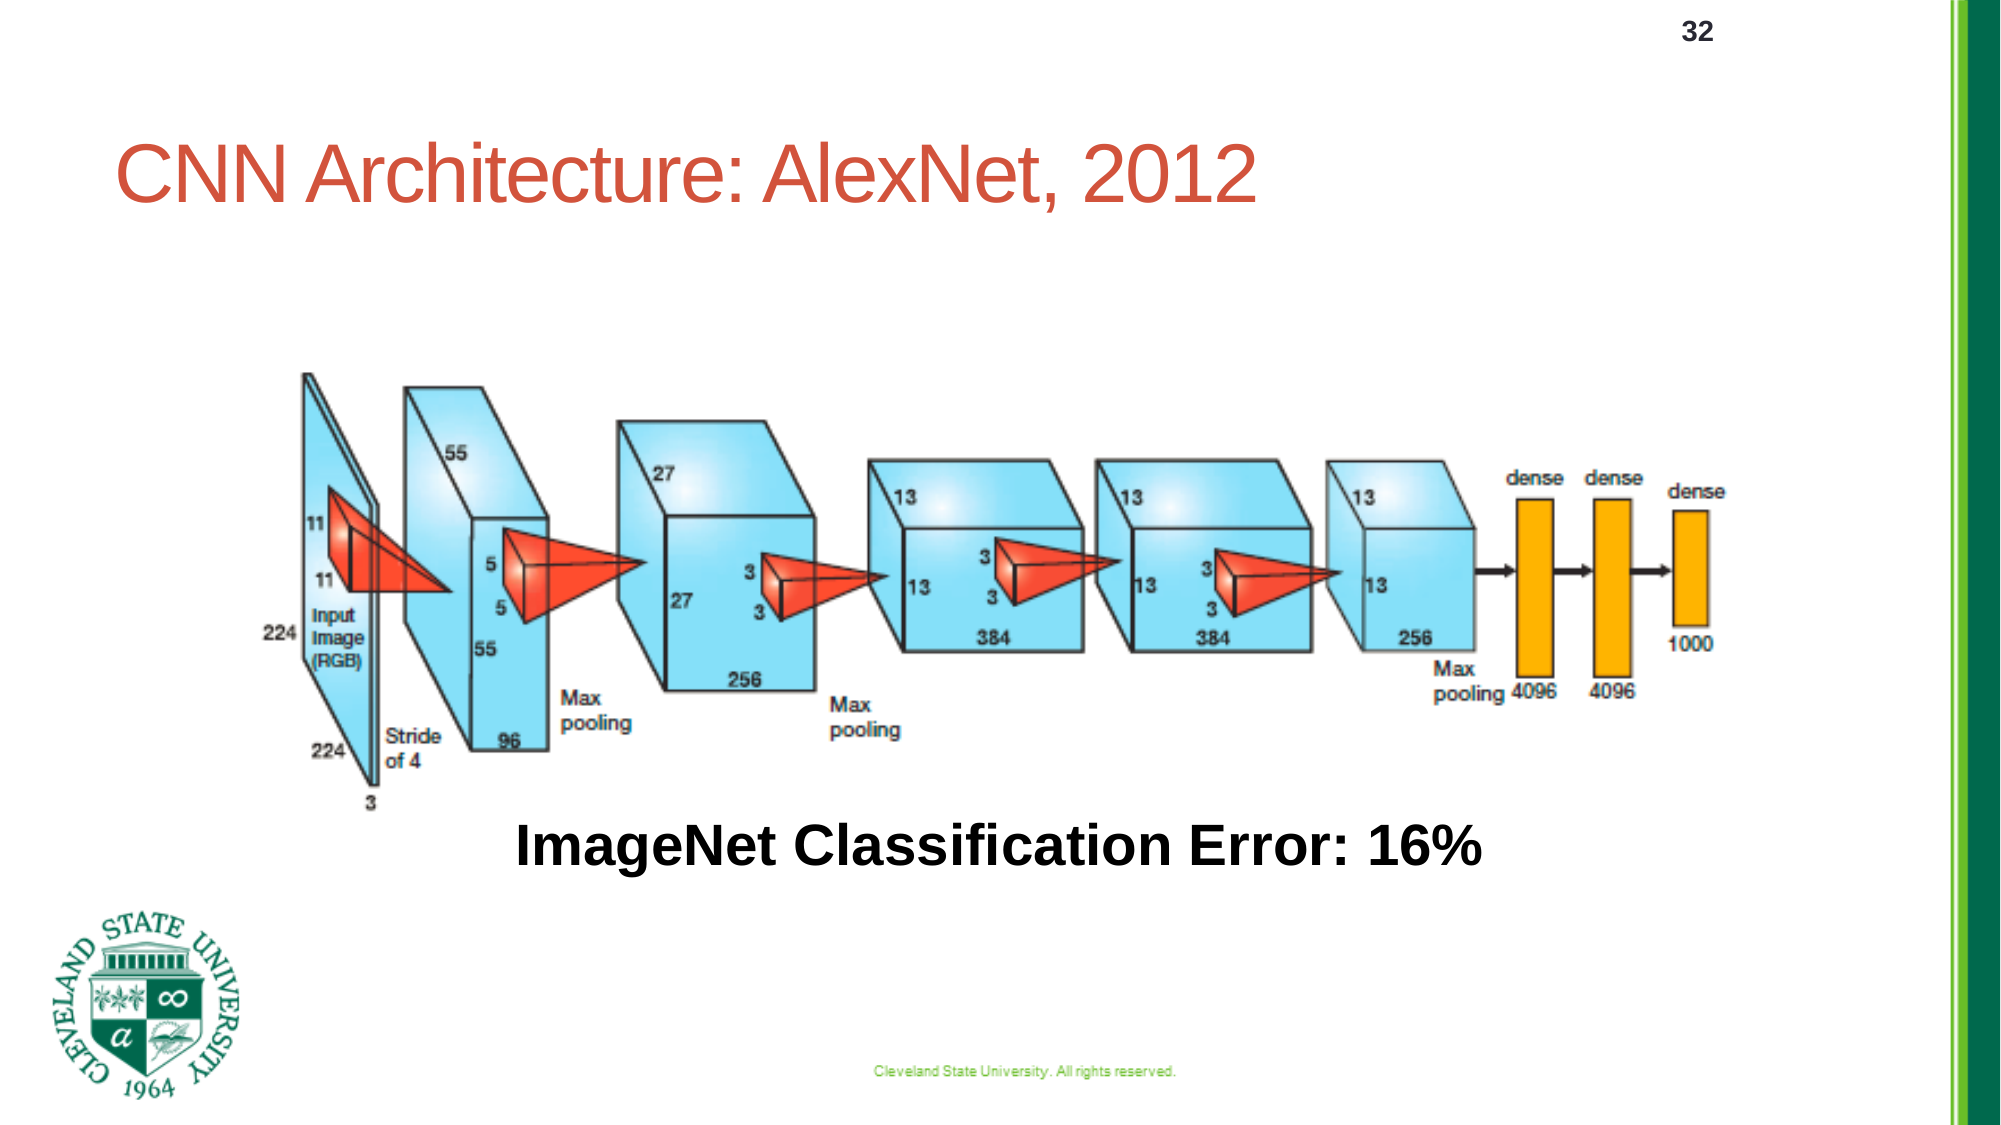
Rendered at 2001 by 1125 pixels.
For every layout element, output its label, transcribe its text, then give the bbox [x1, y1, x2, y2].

text_box ImageNet Classification Error: 16% [249, 822, 1750, 913]
picture [0, 0, 2001, 1125]
title CNN Architecture: AlexNet, 2012 [99, 87, 1900, 250]
slide_number 32 [1666, 3, 1900, 57]
